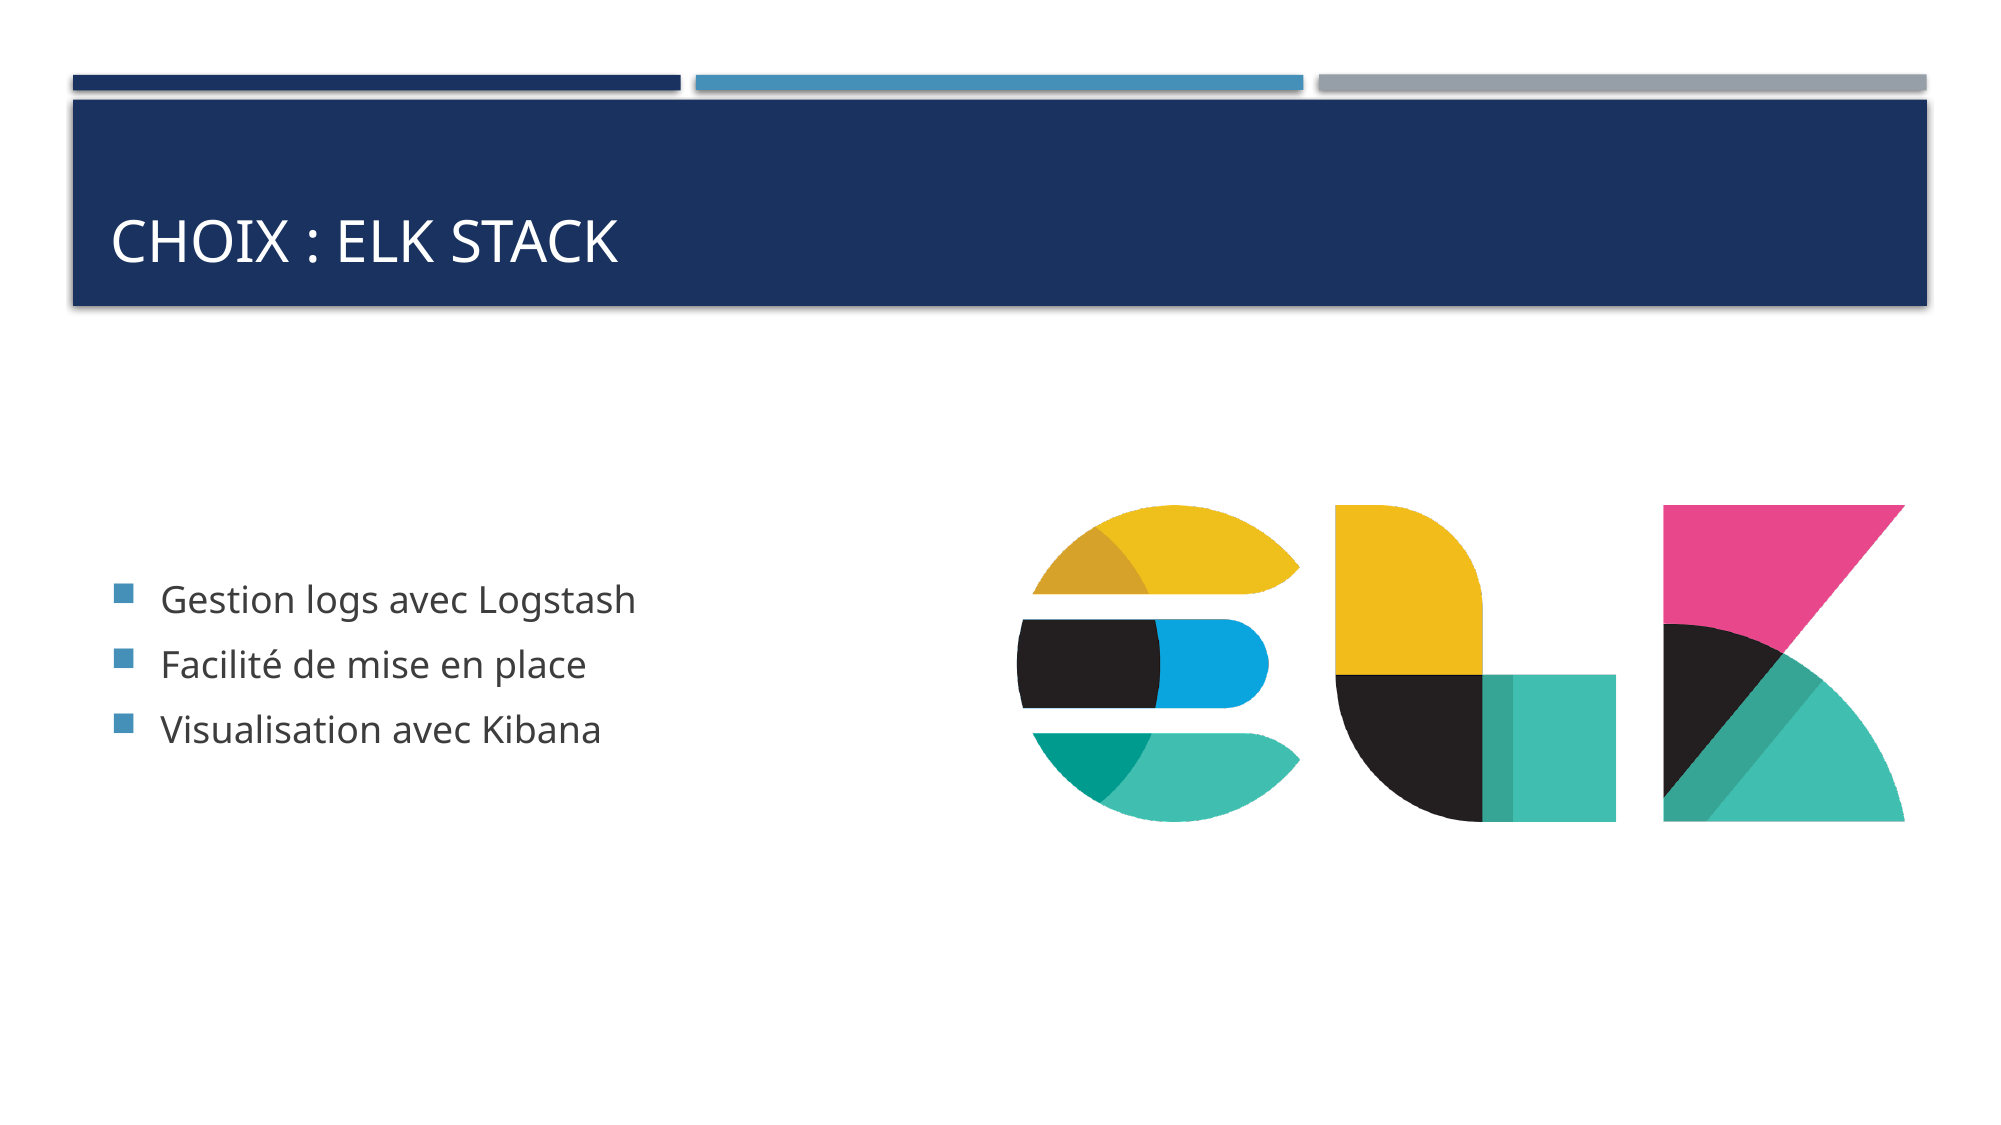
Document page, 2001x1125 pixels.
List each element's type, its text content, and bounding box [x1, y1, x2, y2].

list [1014, 505, 1906, 822]
list Gestion logs avec Logstash Facilité de mise en place Visualisation avec Kibana [95, 365, 985, 962]
title Choix : ELK Stack [95, 119, 1905, 282]
